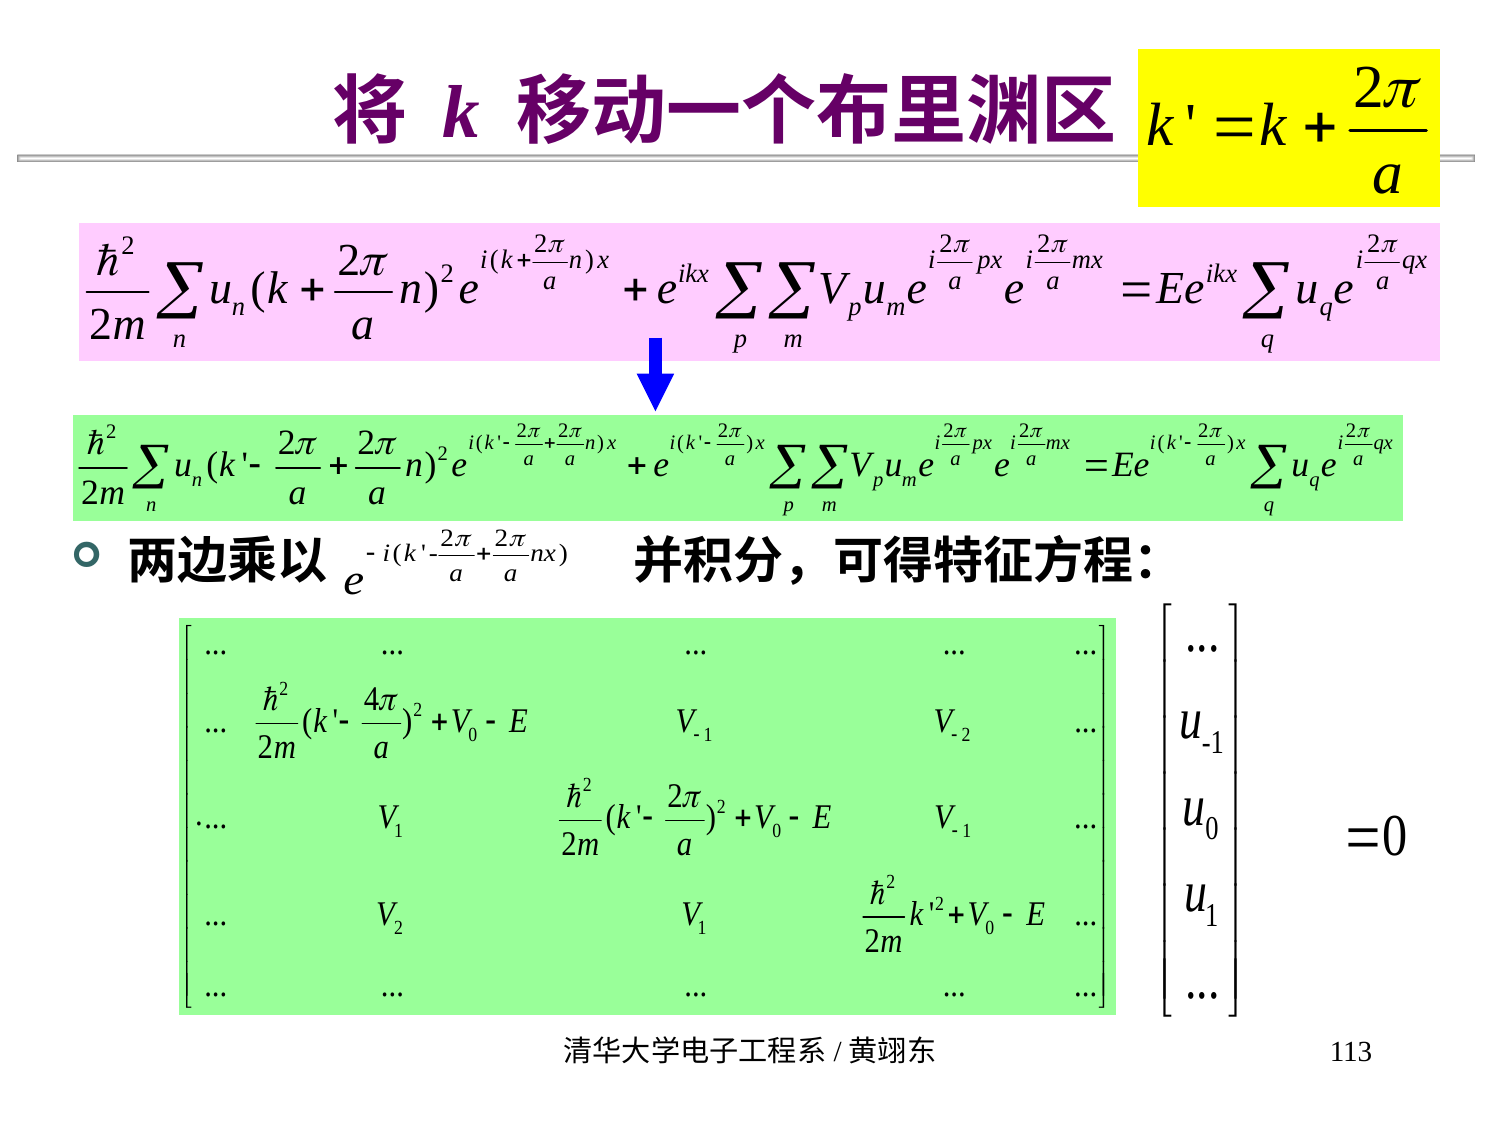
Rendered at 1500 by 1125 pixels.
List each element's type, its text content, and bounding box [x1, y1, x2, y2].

footer 清华大学电子工程系/黄翊东 [512, 1025, 988, 1100]
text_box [178, 617, 1117, 1016]
text_box 两边乘以 并积分，可得特征方程： [56, 521, 1407, 658]
text_box [1446, 154, 1475, 162]
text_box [1335, 800, 1416, 871]
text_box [78, 222, 1441, 362]
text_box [72, 414, 1403, 522]
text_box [336, 518, 576, 606]
slide_number 113 [1074, 1025, 1388, 1100]
text_box 将 k 移动一个布里渊区 [317, 54, 1132, 160]
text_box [1137, 48, 1441, 208]
text_box [17, 154, 1132, 162]
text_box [1152, 592, 1253, 1027]
